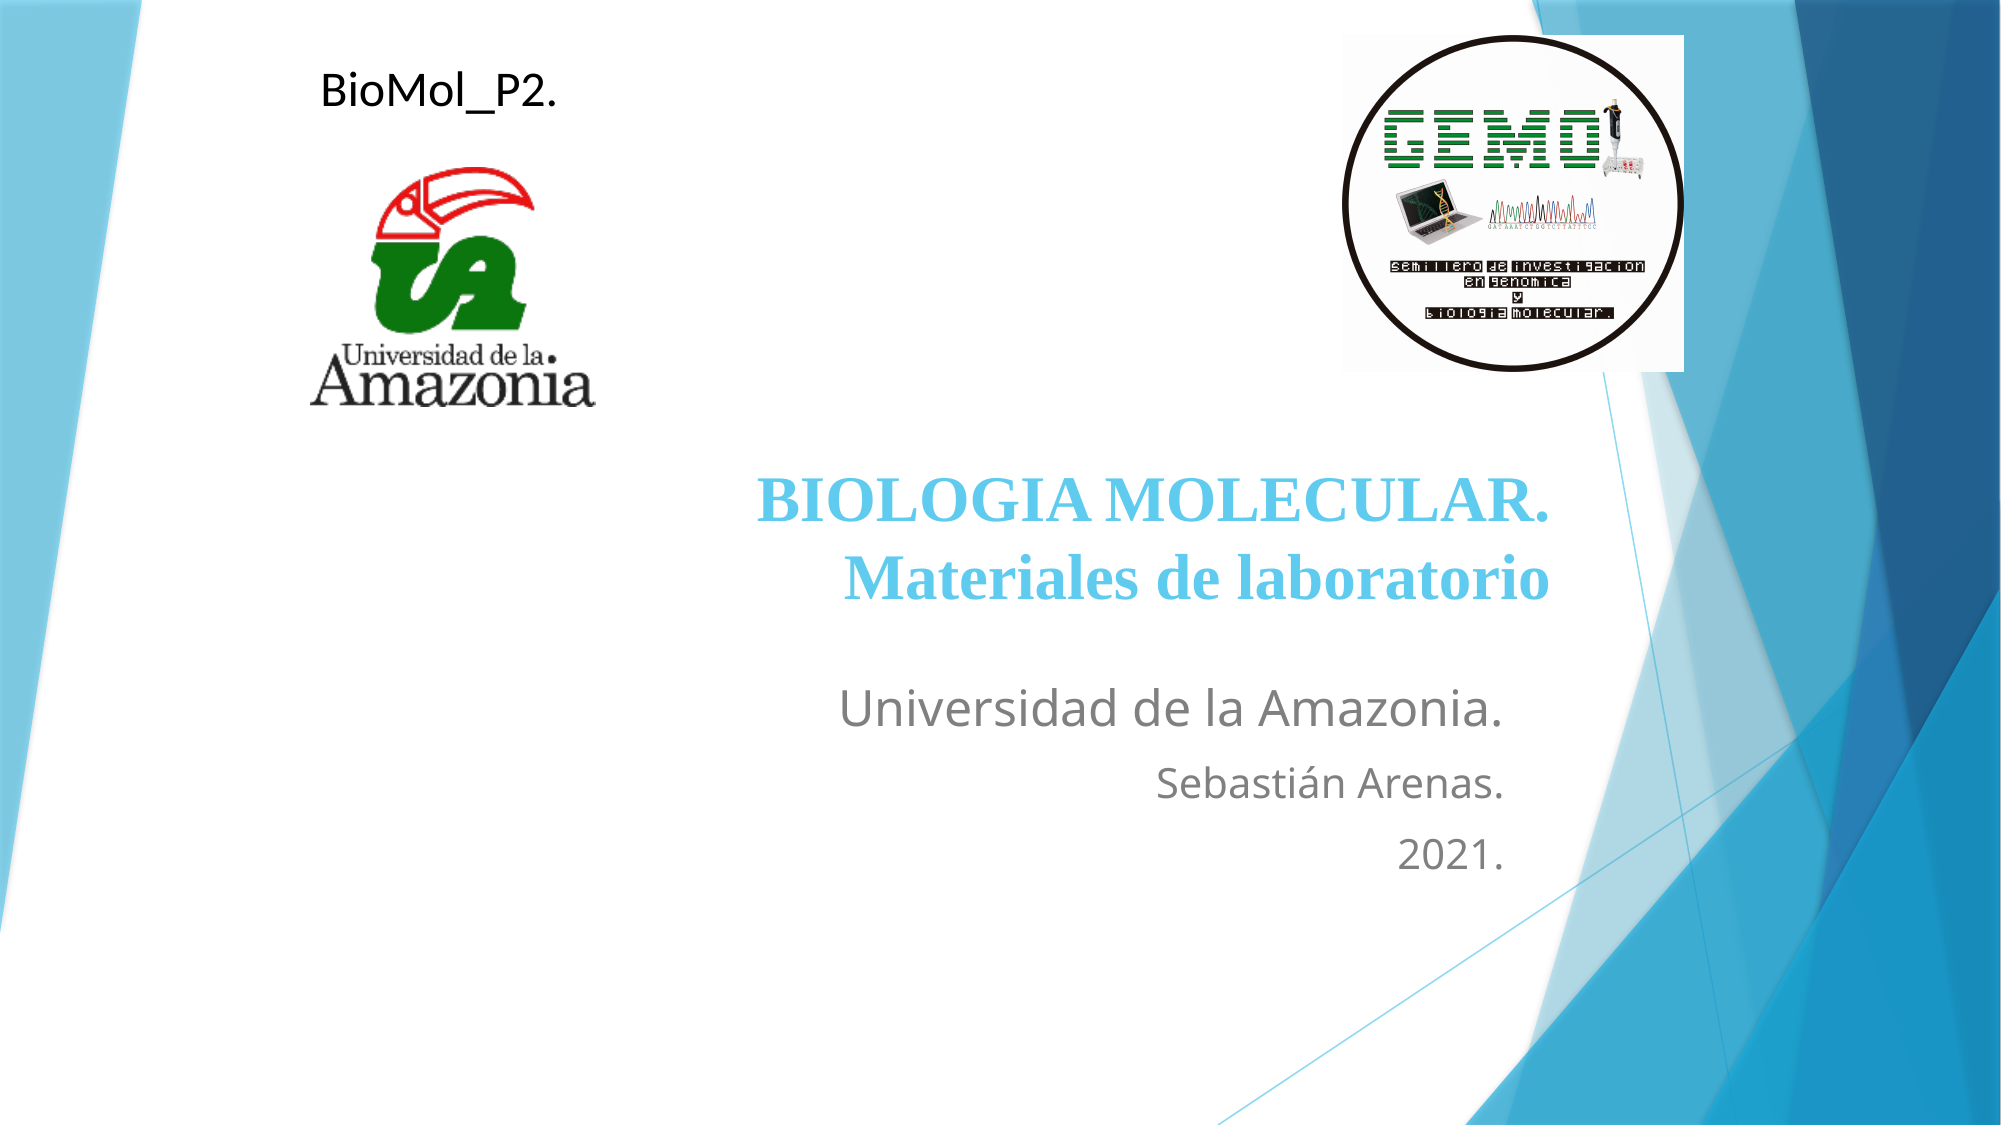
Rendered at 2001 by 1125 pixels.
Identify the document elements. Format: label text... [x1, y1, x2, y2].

picture [1342, 35, 1684, 373]
title BIOLOGIA MOLECULAR. Materiales de laboratorio [515, 448, 1566, 621]
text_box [304, 39, 596, 408]
subtitle Universidad de la Amazonia. Sebastián Arenas. 2021. [493, 668, 1520, 909]
